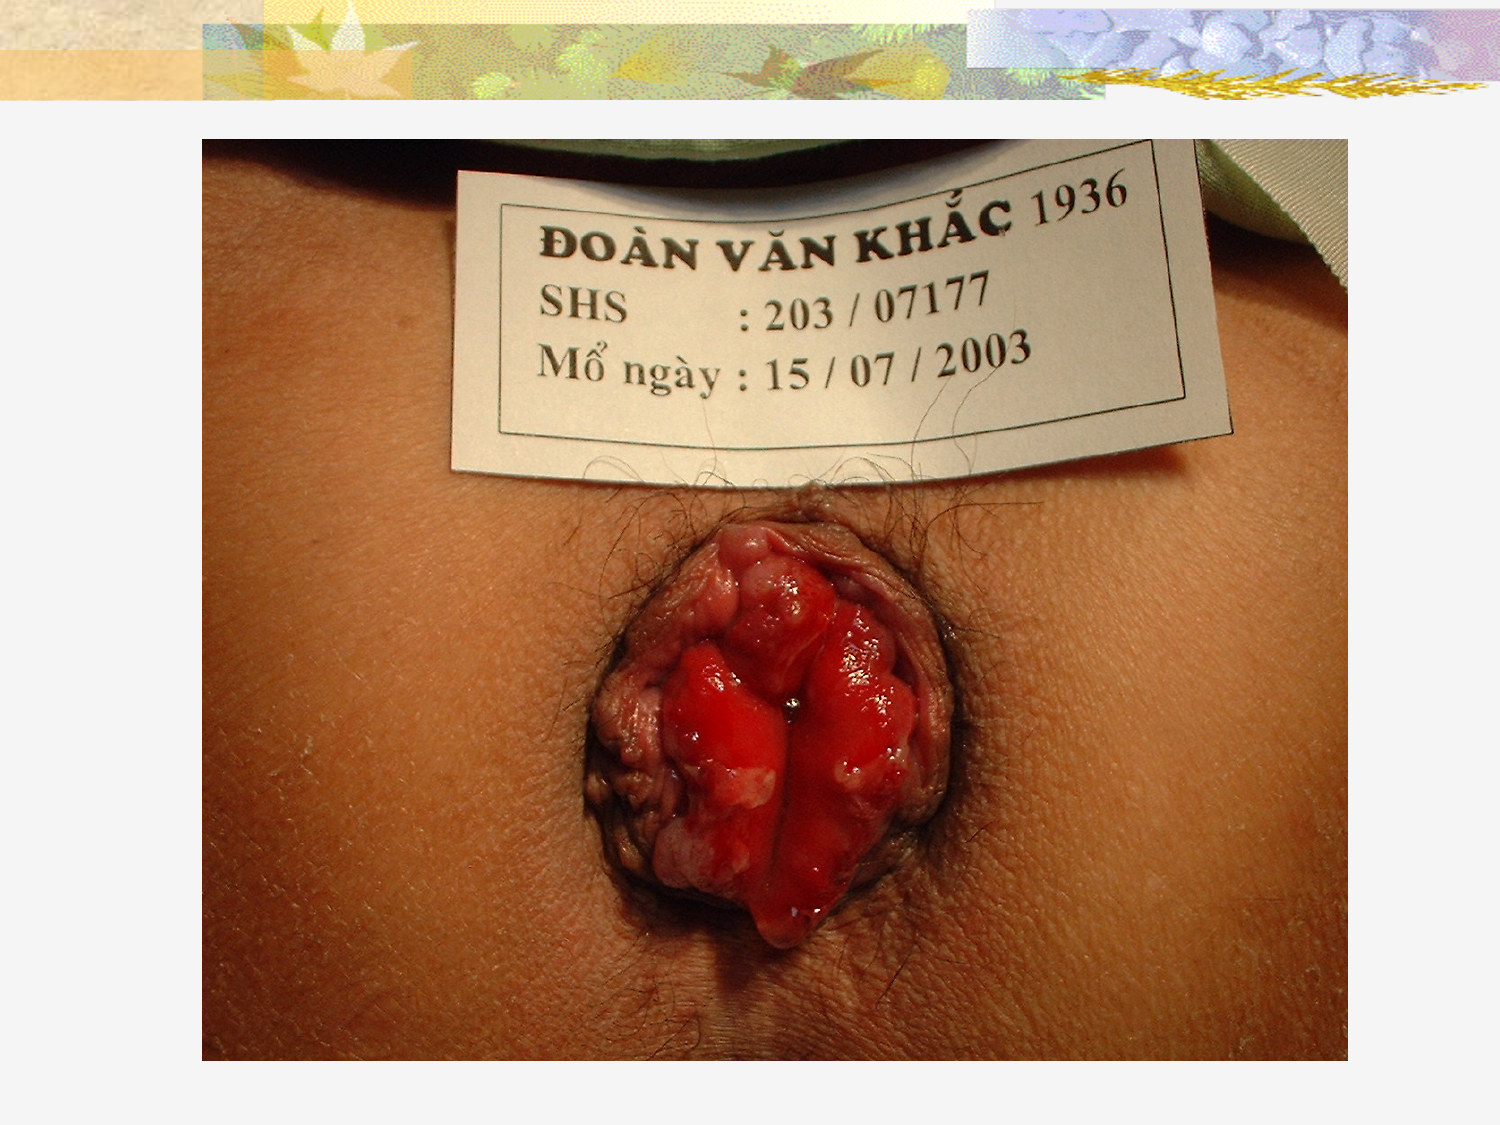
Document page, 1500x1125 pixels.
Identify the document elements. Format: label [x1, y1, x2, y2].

picture [0, 0, 1500, 100]
list [201, 139, 1348, 1061]
